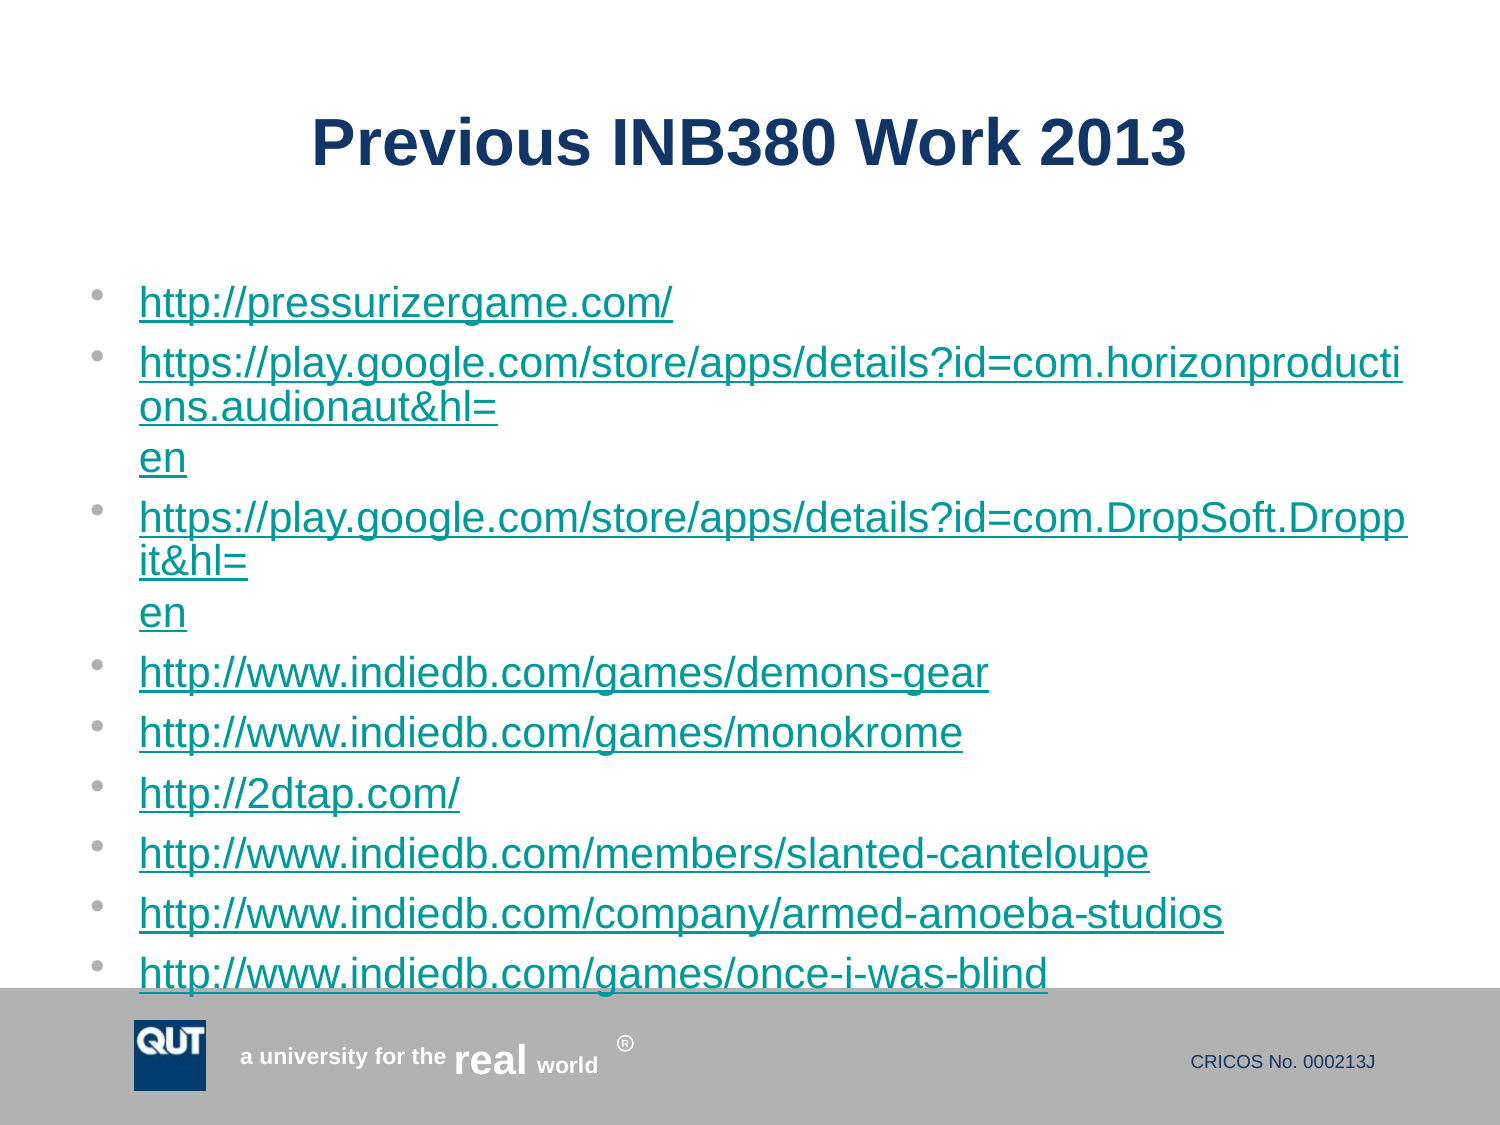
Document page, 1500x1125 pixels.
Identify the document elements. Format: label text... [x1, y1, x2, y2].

picture [134, 1020, 206, 1091]
title Previous INB380 Work 2013 [74, 44, 1426, 233]
list http://pressurizergame.com/ https://play.google.com/store/apps/details?id=com.horizonproductions.audionaut&hl=en https://play.google.com/store/apps/details?id=com.DropSoft.Droppit&hl=en http://www.indiedb.com/games/demons-gear http://www.indiedb.com/games/monokrome http://2dtap.com/ http://www.indiedb.com/members/slanted-canteloupe http://www.indiedb.com/company/armed-amoeba-studios http://www.indiedb.com/games/once-i-was-blind [74, 266, 1426, 922]
